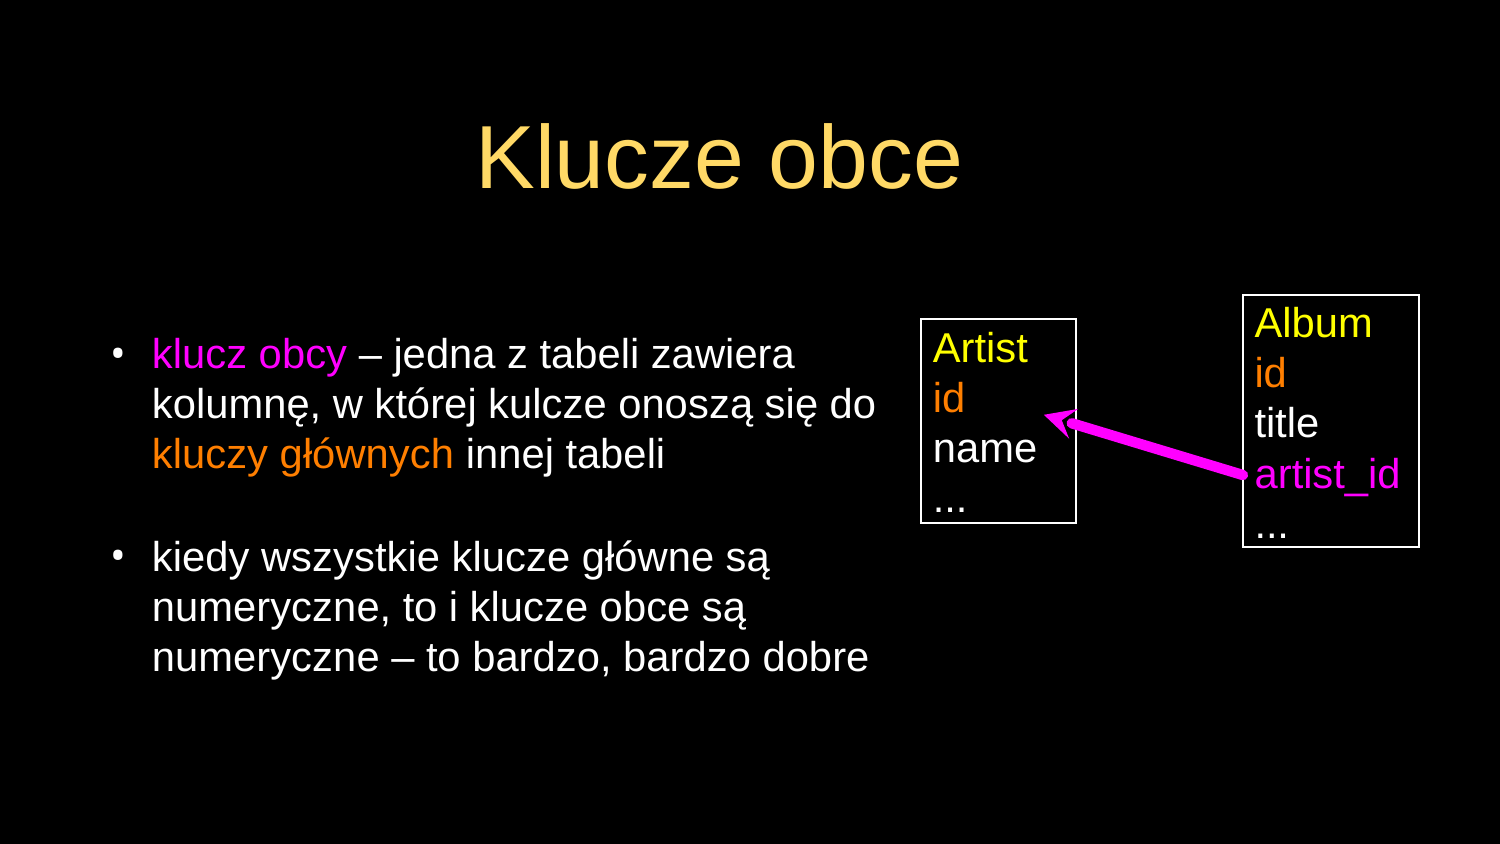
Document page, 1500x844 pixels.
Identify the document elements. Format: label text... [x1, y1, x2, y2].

text_box Album id title artist_id ... [1242, 295, 1419, 548]
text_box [1043, 414, 1244, 476]
list klucz obcy – jedna z tabeli zawiera kolumnę, w której kulcze onoszą się do kluczy głównych innej tabeli kiedy wszystkie klucze główne są numeryczne, to i klucze obce są numeryczne – to bardzo, bardzo dobre [106, 240, 883, 767]
text_box Artist id name ... [921, 319, 1077, 524]
title Klucze obce [106, 71, 1332, 235]
